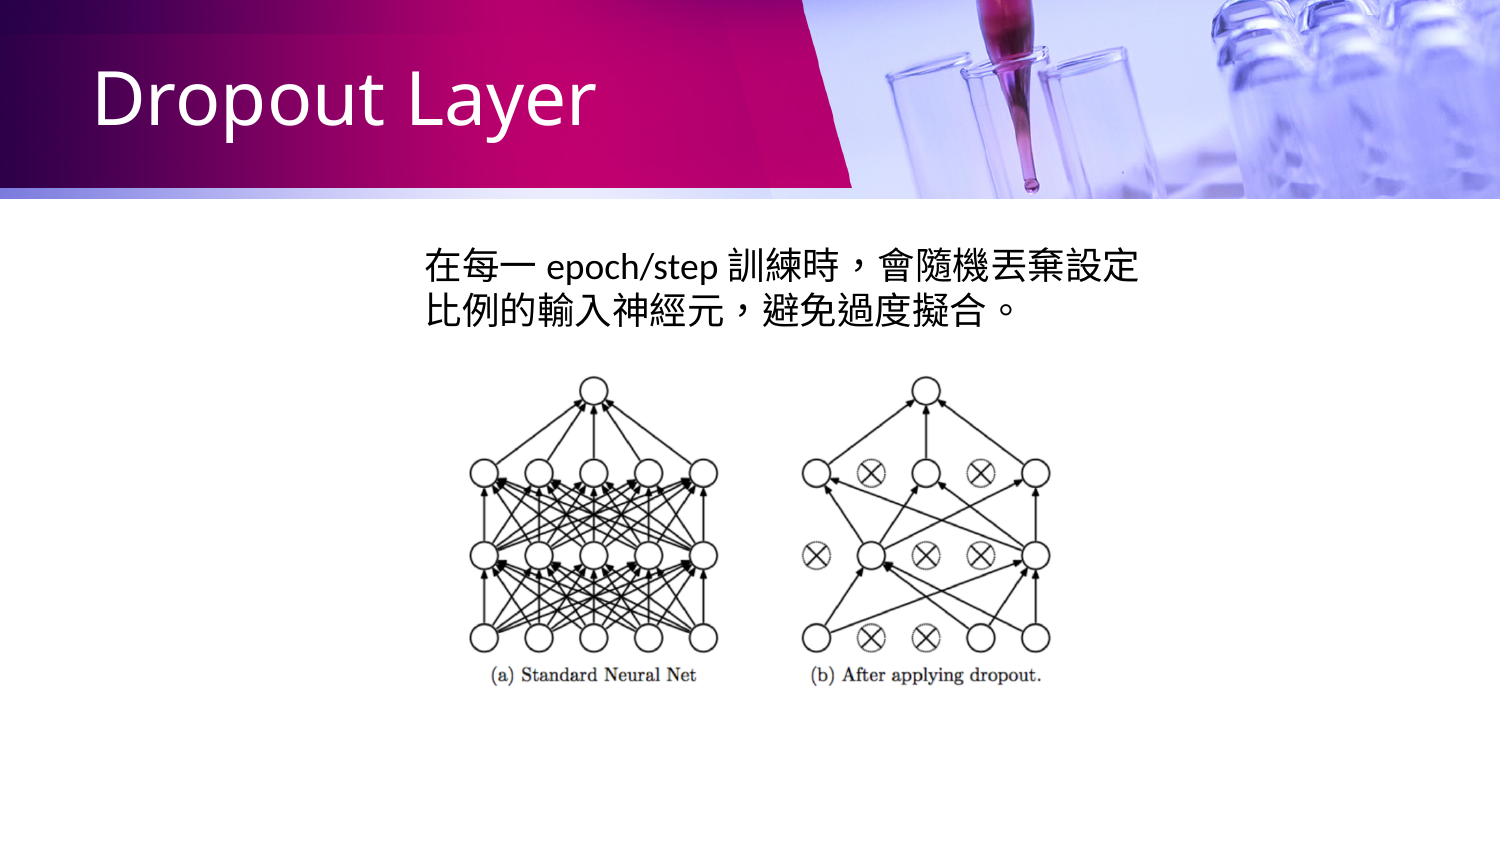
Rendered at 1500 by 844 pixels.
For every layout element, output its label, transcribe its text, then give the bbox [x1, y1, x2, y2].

text_box 在每一epoch/step訓練時，會隨機丟棄設定比例的輸入神經元，避免過度擬合。 [410, 234, 1161, 340]
title Dropout Layer [76, 33, 1431, 159]
picture [0, 0, 1500, 844]
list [433, 374, 1060, 687]
